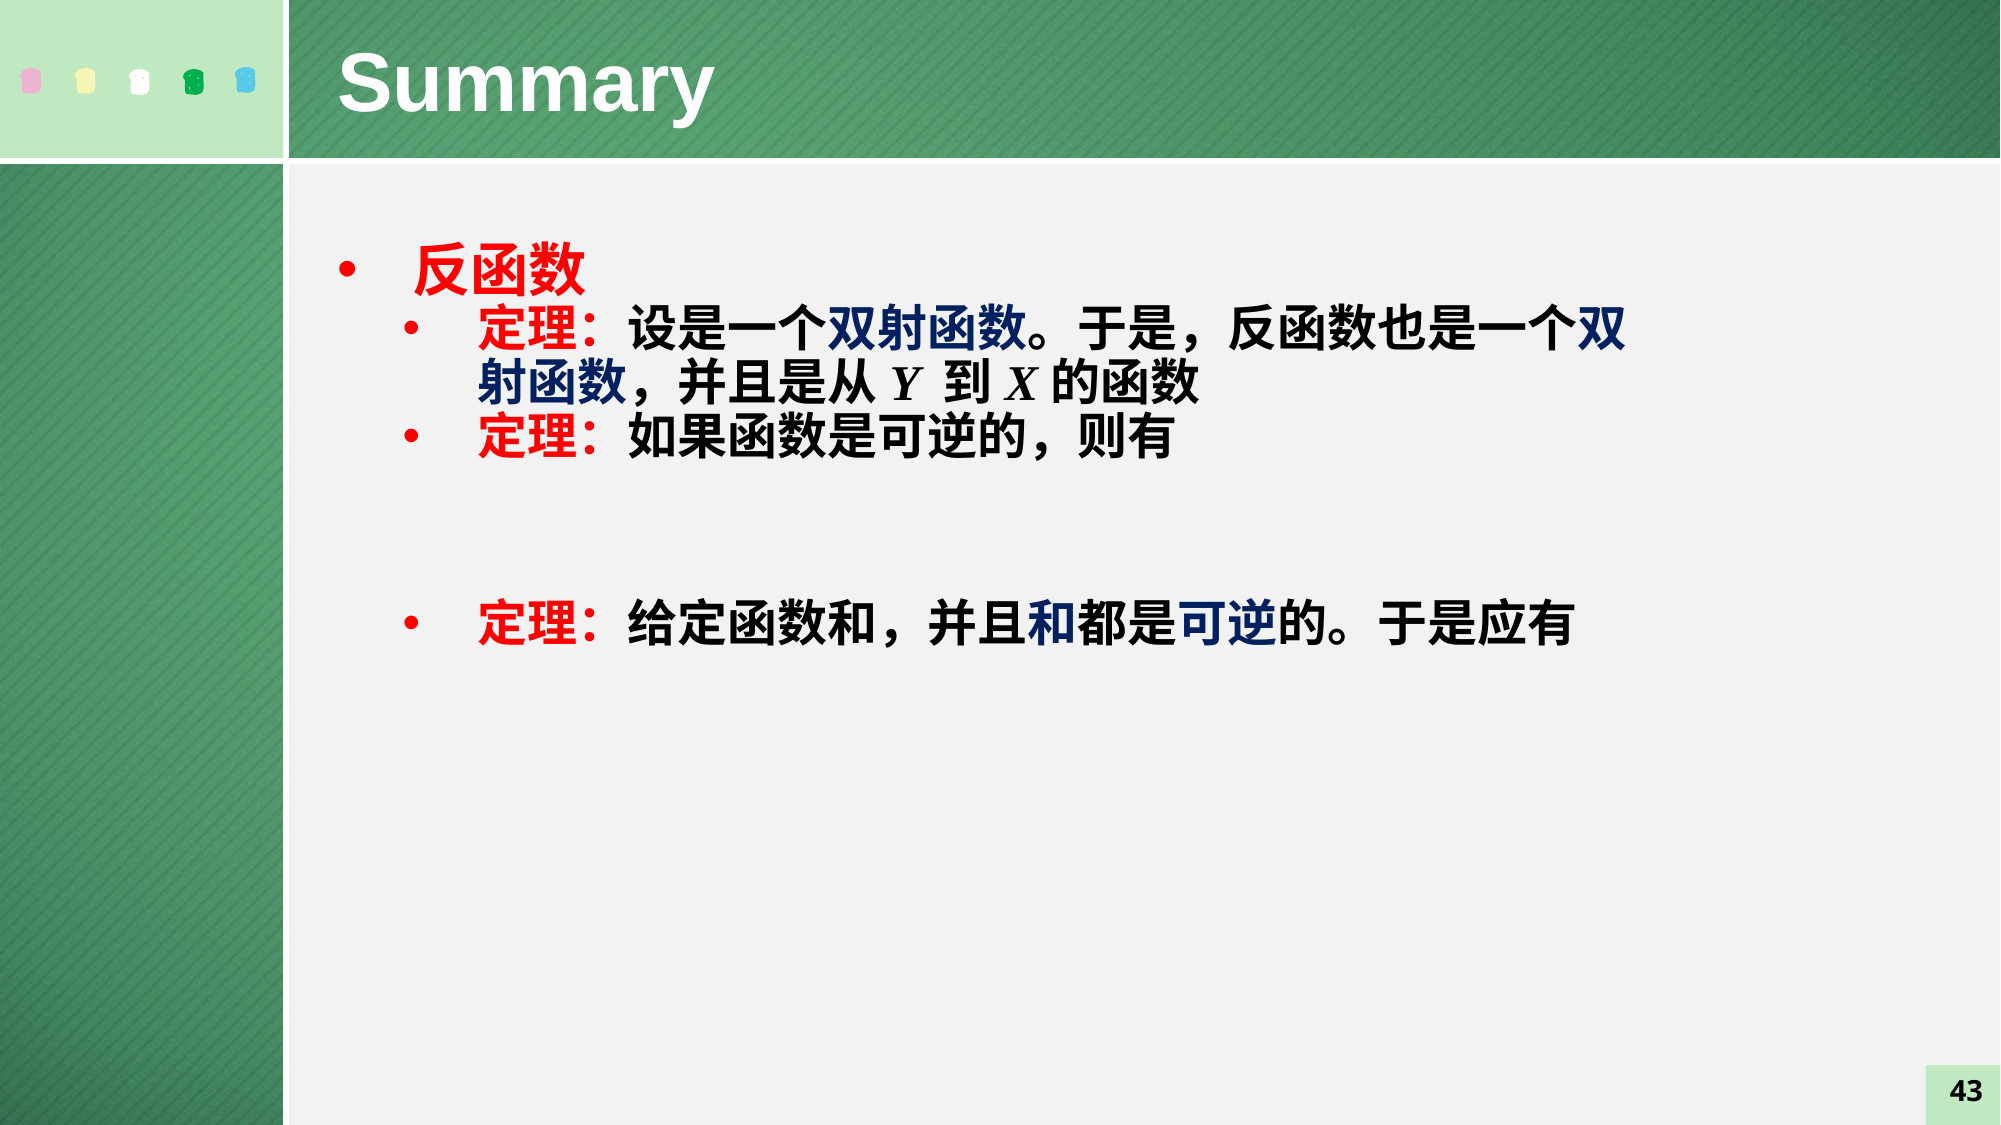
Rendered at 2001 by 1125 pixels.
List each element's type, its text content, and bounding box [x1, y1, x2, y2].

picture [289, 0, 2000, 158]
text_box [19, 65, 258, 95]
picture [0, 164, 283, 1125]
slide_number 43 [1925, 1065, 2000, 1125]
text_box Summary [322, 20, 1948, 136]
